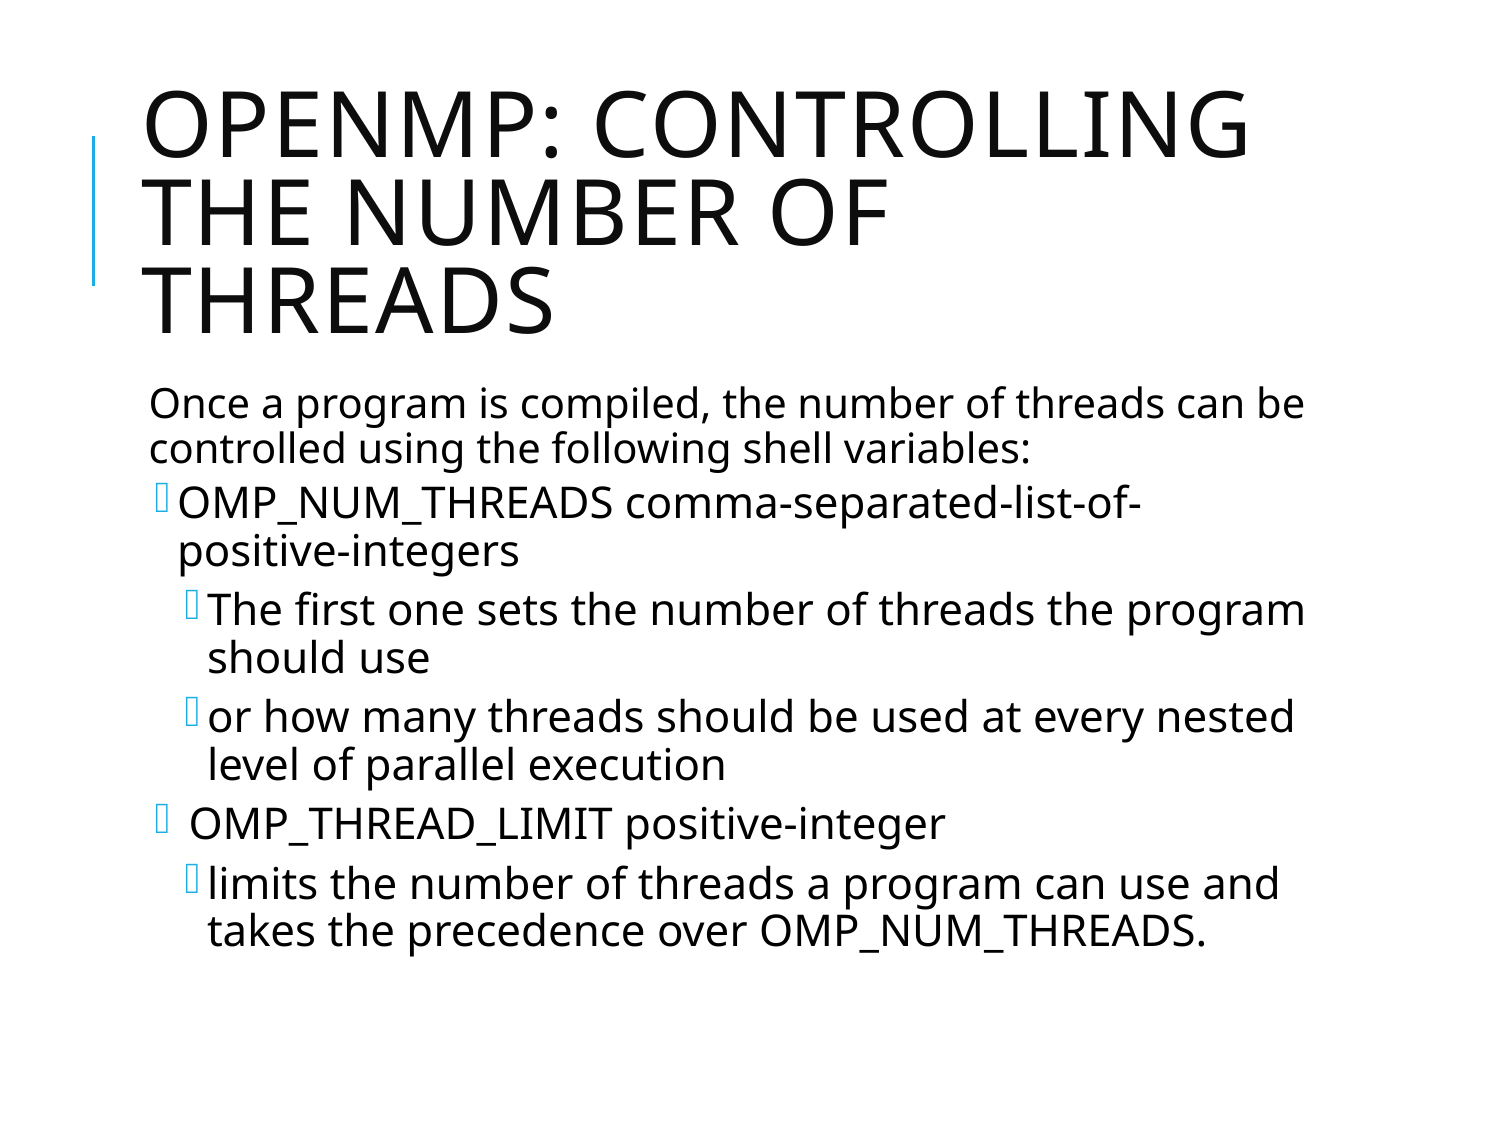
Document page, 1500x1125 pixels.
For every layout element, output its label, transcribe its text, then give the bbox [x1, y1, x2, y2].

title OpenMP: controlling the number of threads [126, 96, 1322, 342]
list Once a program is compiled, the number of threads can be controlled using the following shell variables: OMP_NUM_THREADS comma-separated-list-of-positive-integers The first one sets the number of threads the program should use or how many threads should be used at every nested level of parallel execution OMP_THREAD_LIMIT positive-integer limits the number of threads a program can use and takes the precedence over OMP_NUM_THREADS. [126, 375, 1322, 1035]
